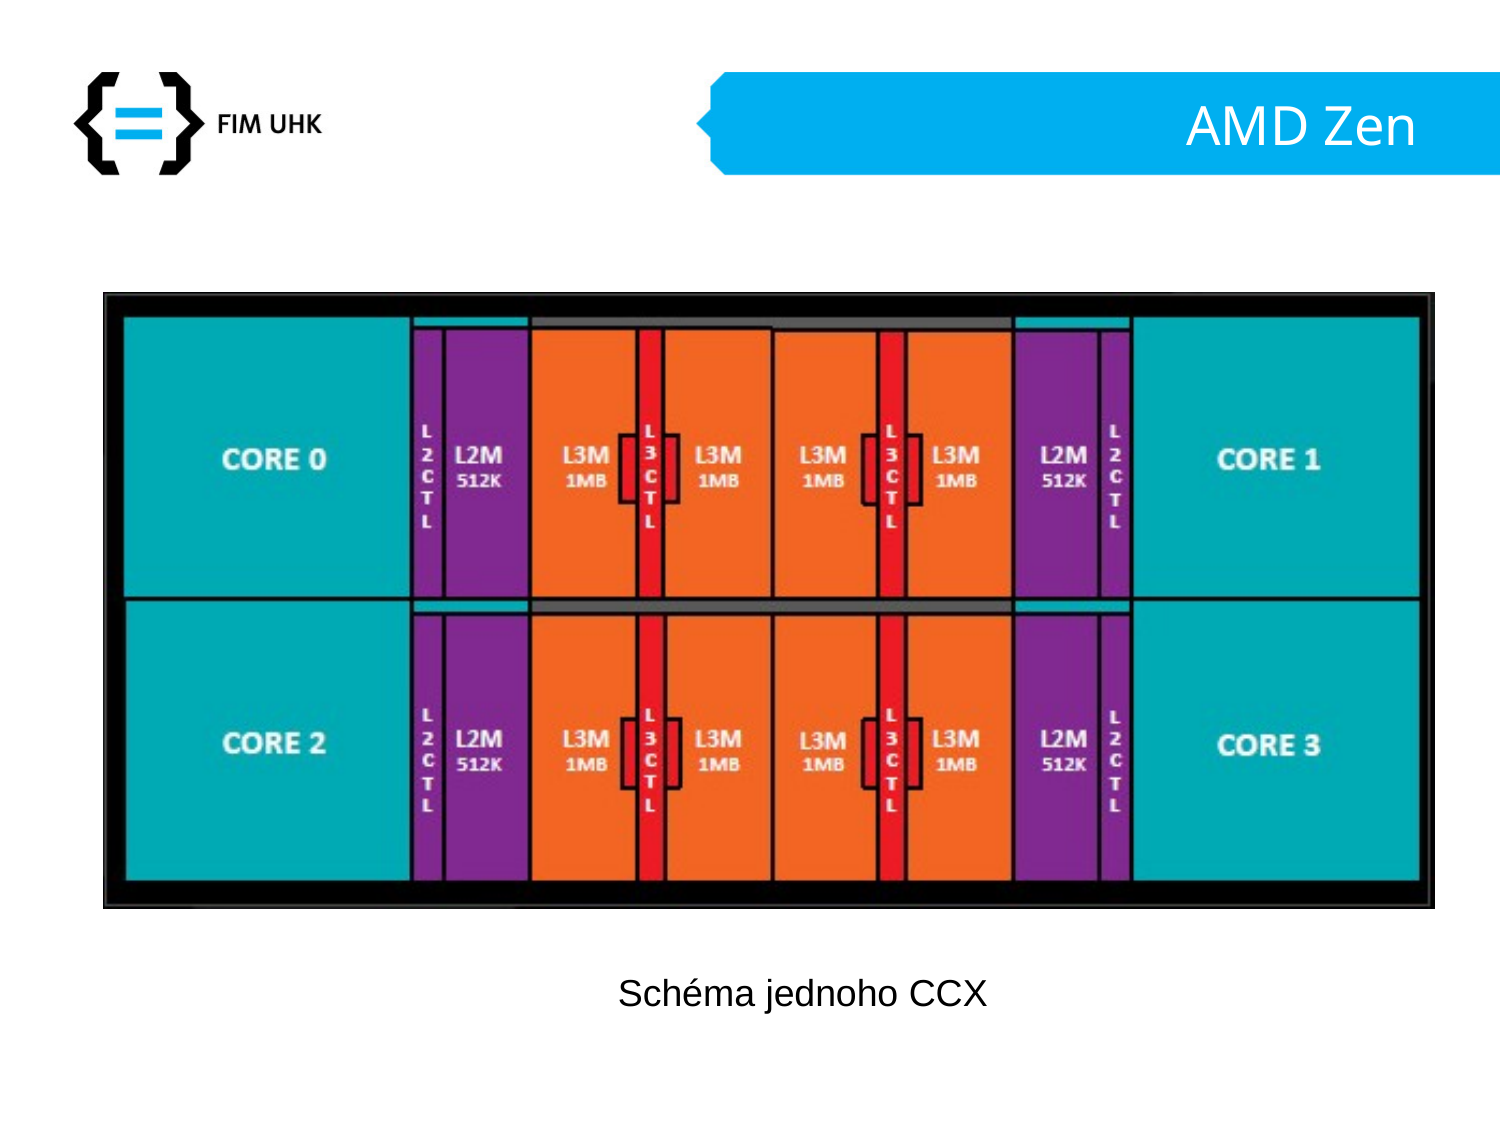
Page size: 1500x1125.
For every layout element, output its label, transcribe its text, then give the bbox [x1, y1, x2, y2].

picture [0, 0, 1500, 1125]
title AMD Zen [766, 78, 1434, 169]
text_box Schéma jednoho CCX [445, 962, 1161, 1022]
